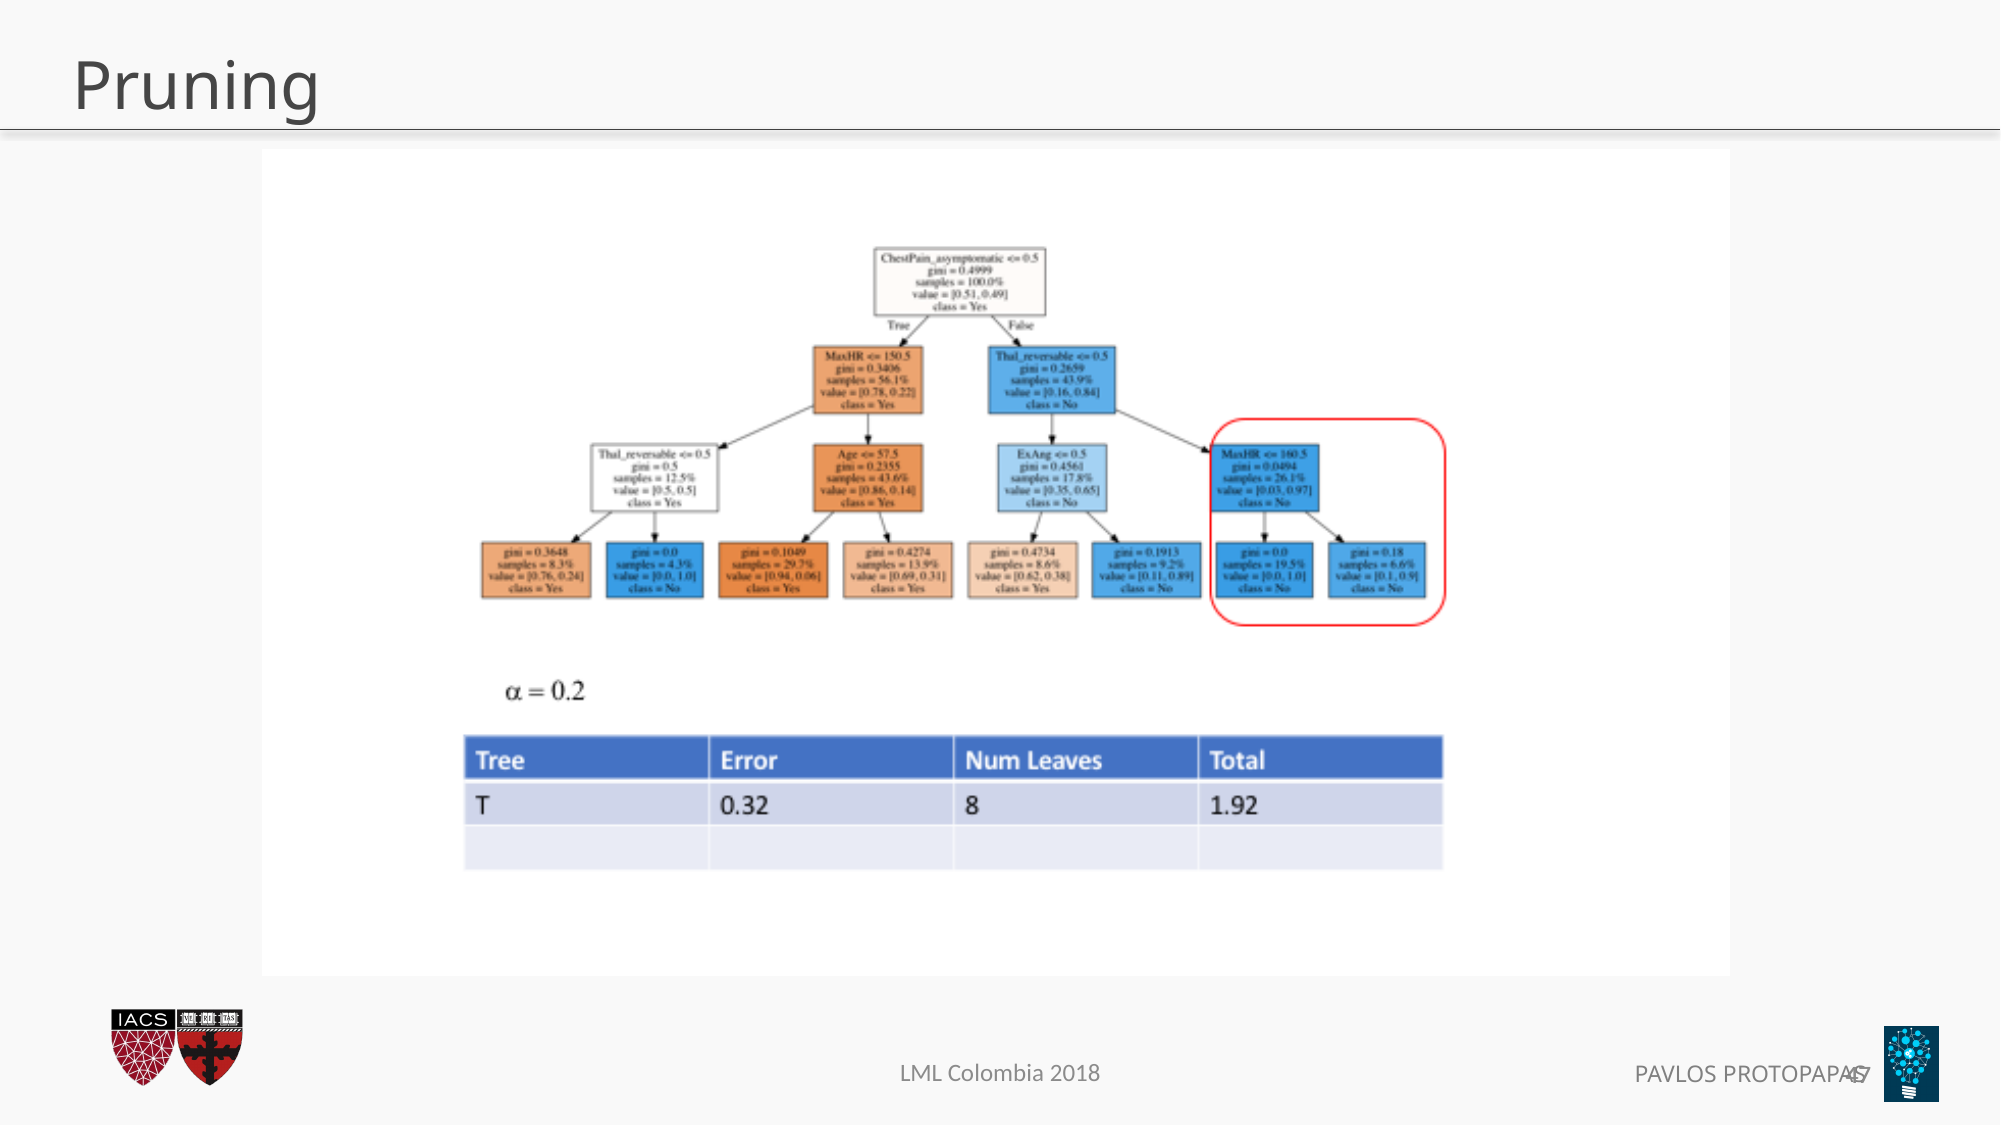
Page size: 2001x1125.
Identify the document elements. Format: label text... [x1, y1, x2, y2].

picture [1905, 1049, 1913, 1058]
title Pruning [57, 35, 1943, 162]
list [262, 149, 1730, 976]
picture [109, 1009, 243, 1086]
slide_number 47 [1419, 1043, 1886, 1104]
picture [1903, 1086, 1915, 1098]
